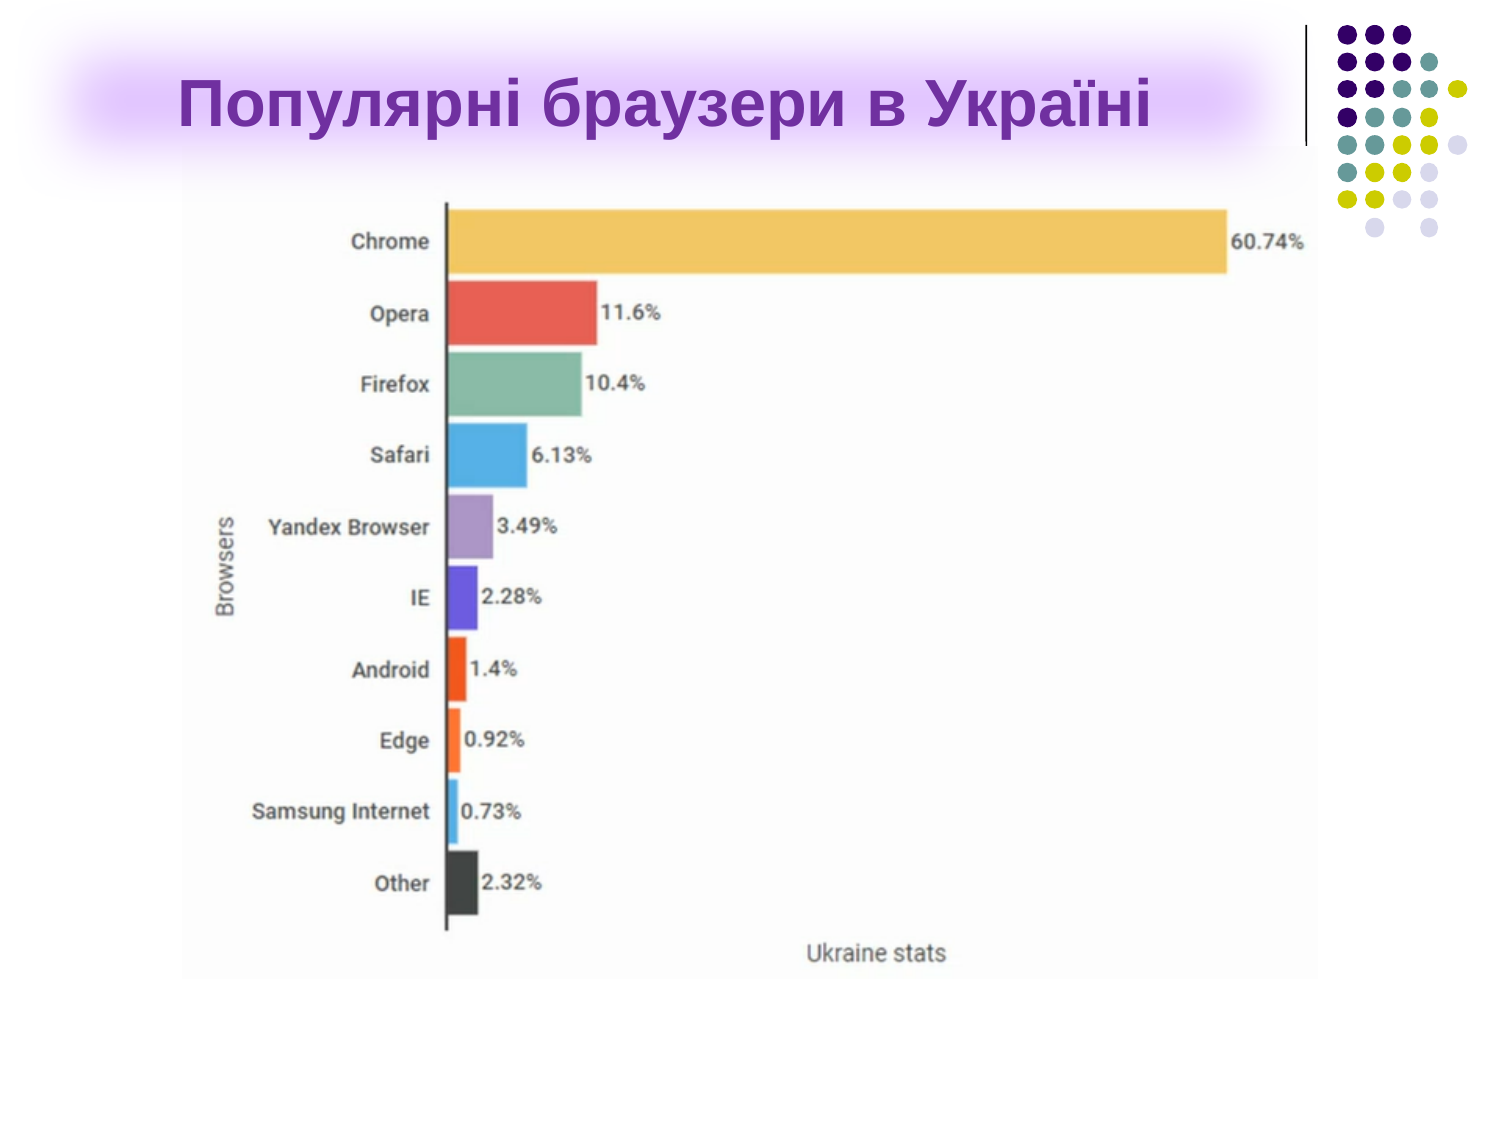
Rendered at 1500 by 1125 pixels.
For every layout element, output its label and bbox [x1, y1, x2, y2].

picture [182, 145, 1318, 980]
